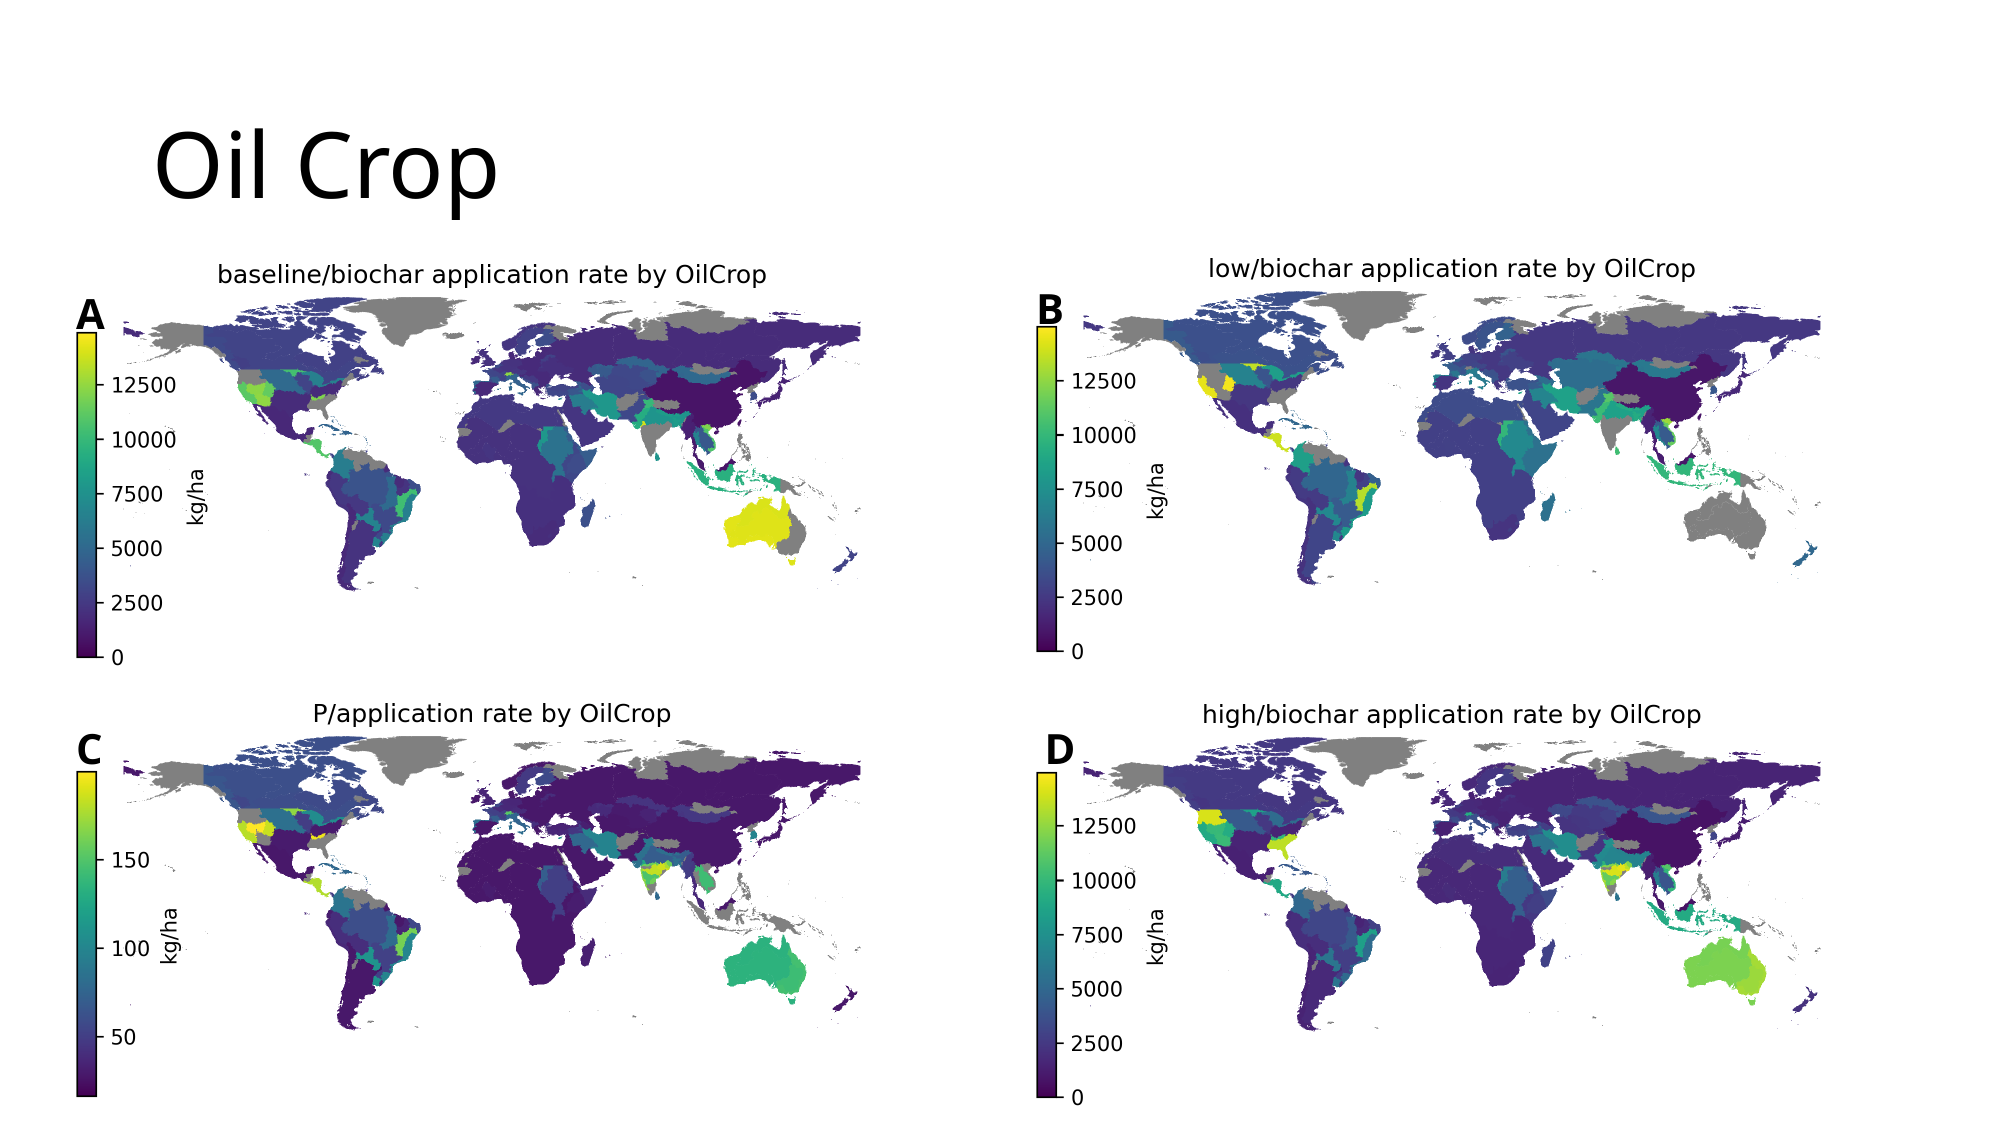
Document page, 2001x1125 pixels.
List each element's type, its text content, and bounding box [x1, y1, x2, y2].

title Oil Crop [137, 59, 1863, 240]
picture [0, 240, 1921, 1125]
